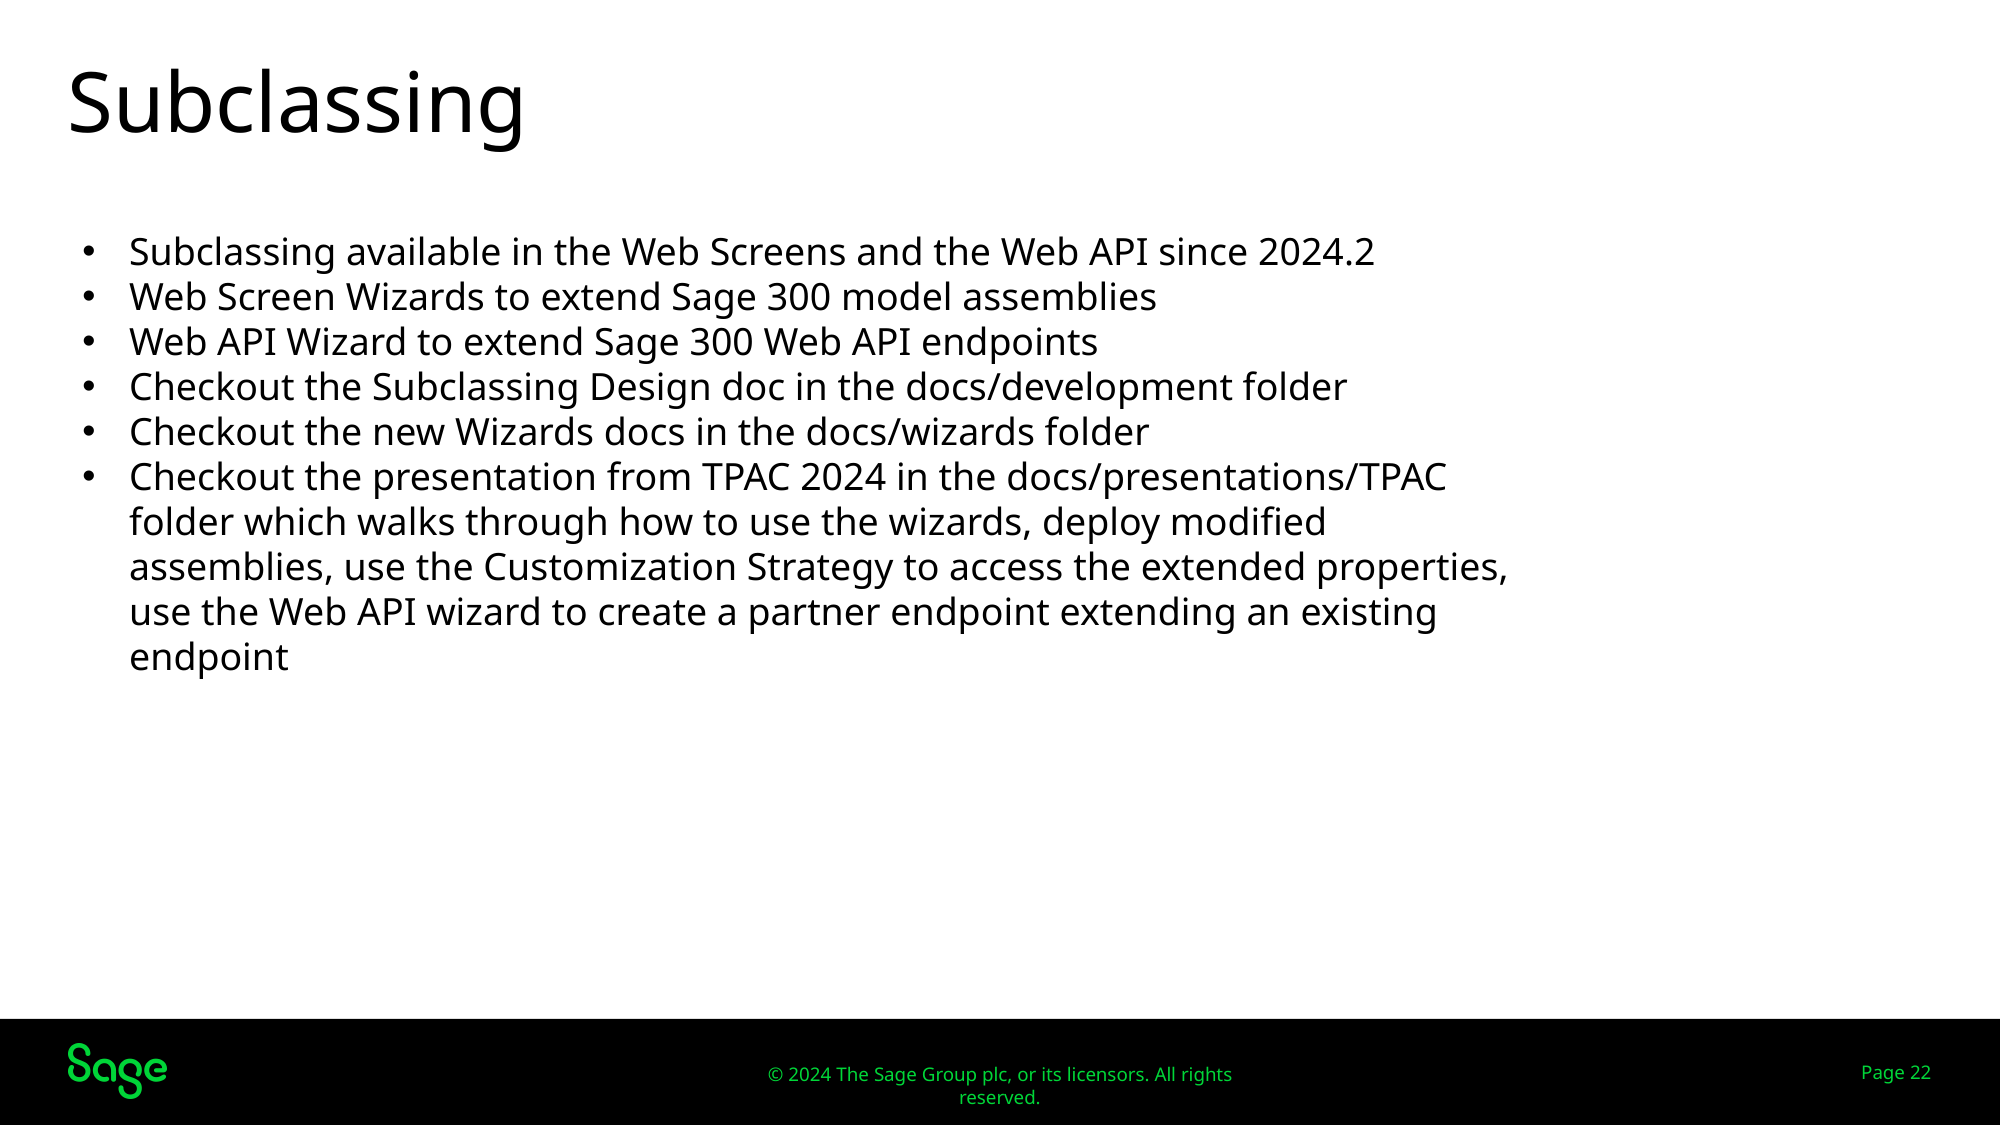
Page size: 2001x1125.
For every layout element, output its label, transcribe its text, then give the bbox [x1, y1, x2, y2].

picture [68, 1043, 167, 1099]
title Subclassing [67, 49, 1930, 147]
text_box Subclassing available in the Web Screens and the Web API since 2024.2 Web Screen Wizards to extend Sage 300 model assemblies Web API Wizard to extend Sage 300 Web API endpoints Checkout the Subclassing Design doc in the docs/development folder Checkout the new Wizards docs in the docs/wizards folder Checkout the presentation from TPAC 2024 in the docs/presentations/TPAC folder which walks through how to use the wizards, deploy modified assemblies, use the Customization Strategy to access the extended properties, use the Web API wizard to create a partner endpoint extending an existing endpoint [67, 220, 1527, 686]
slide_number Page 22 [1809, 1043, 1947, 1104]
